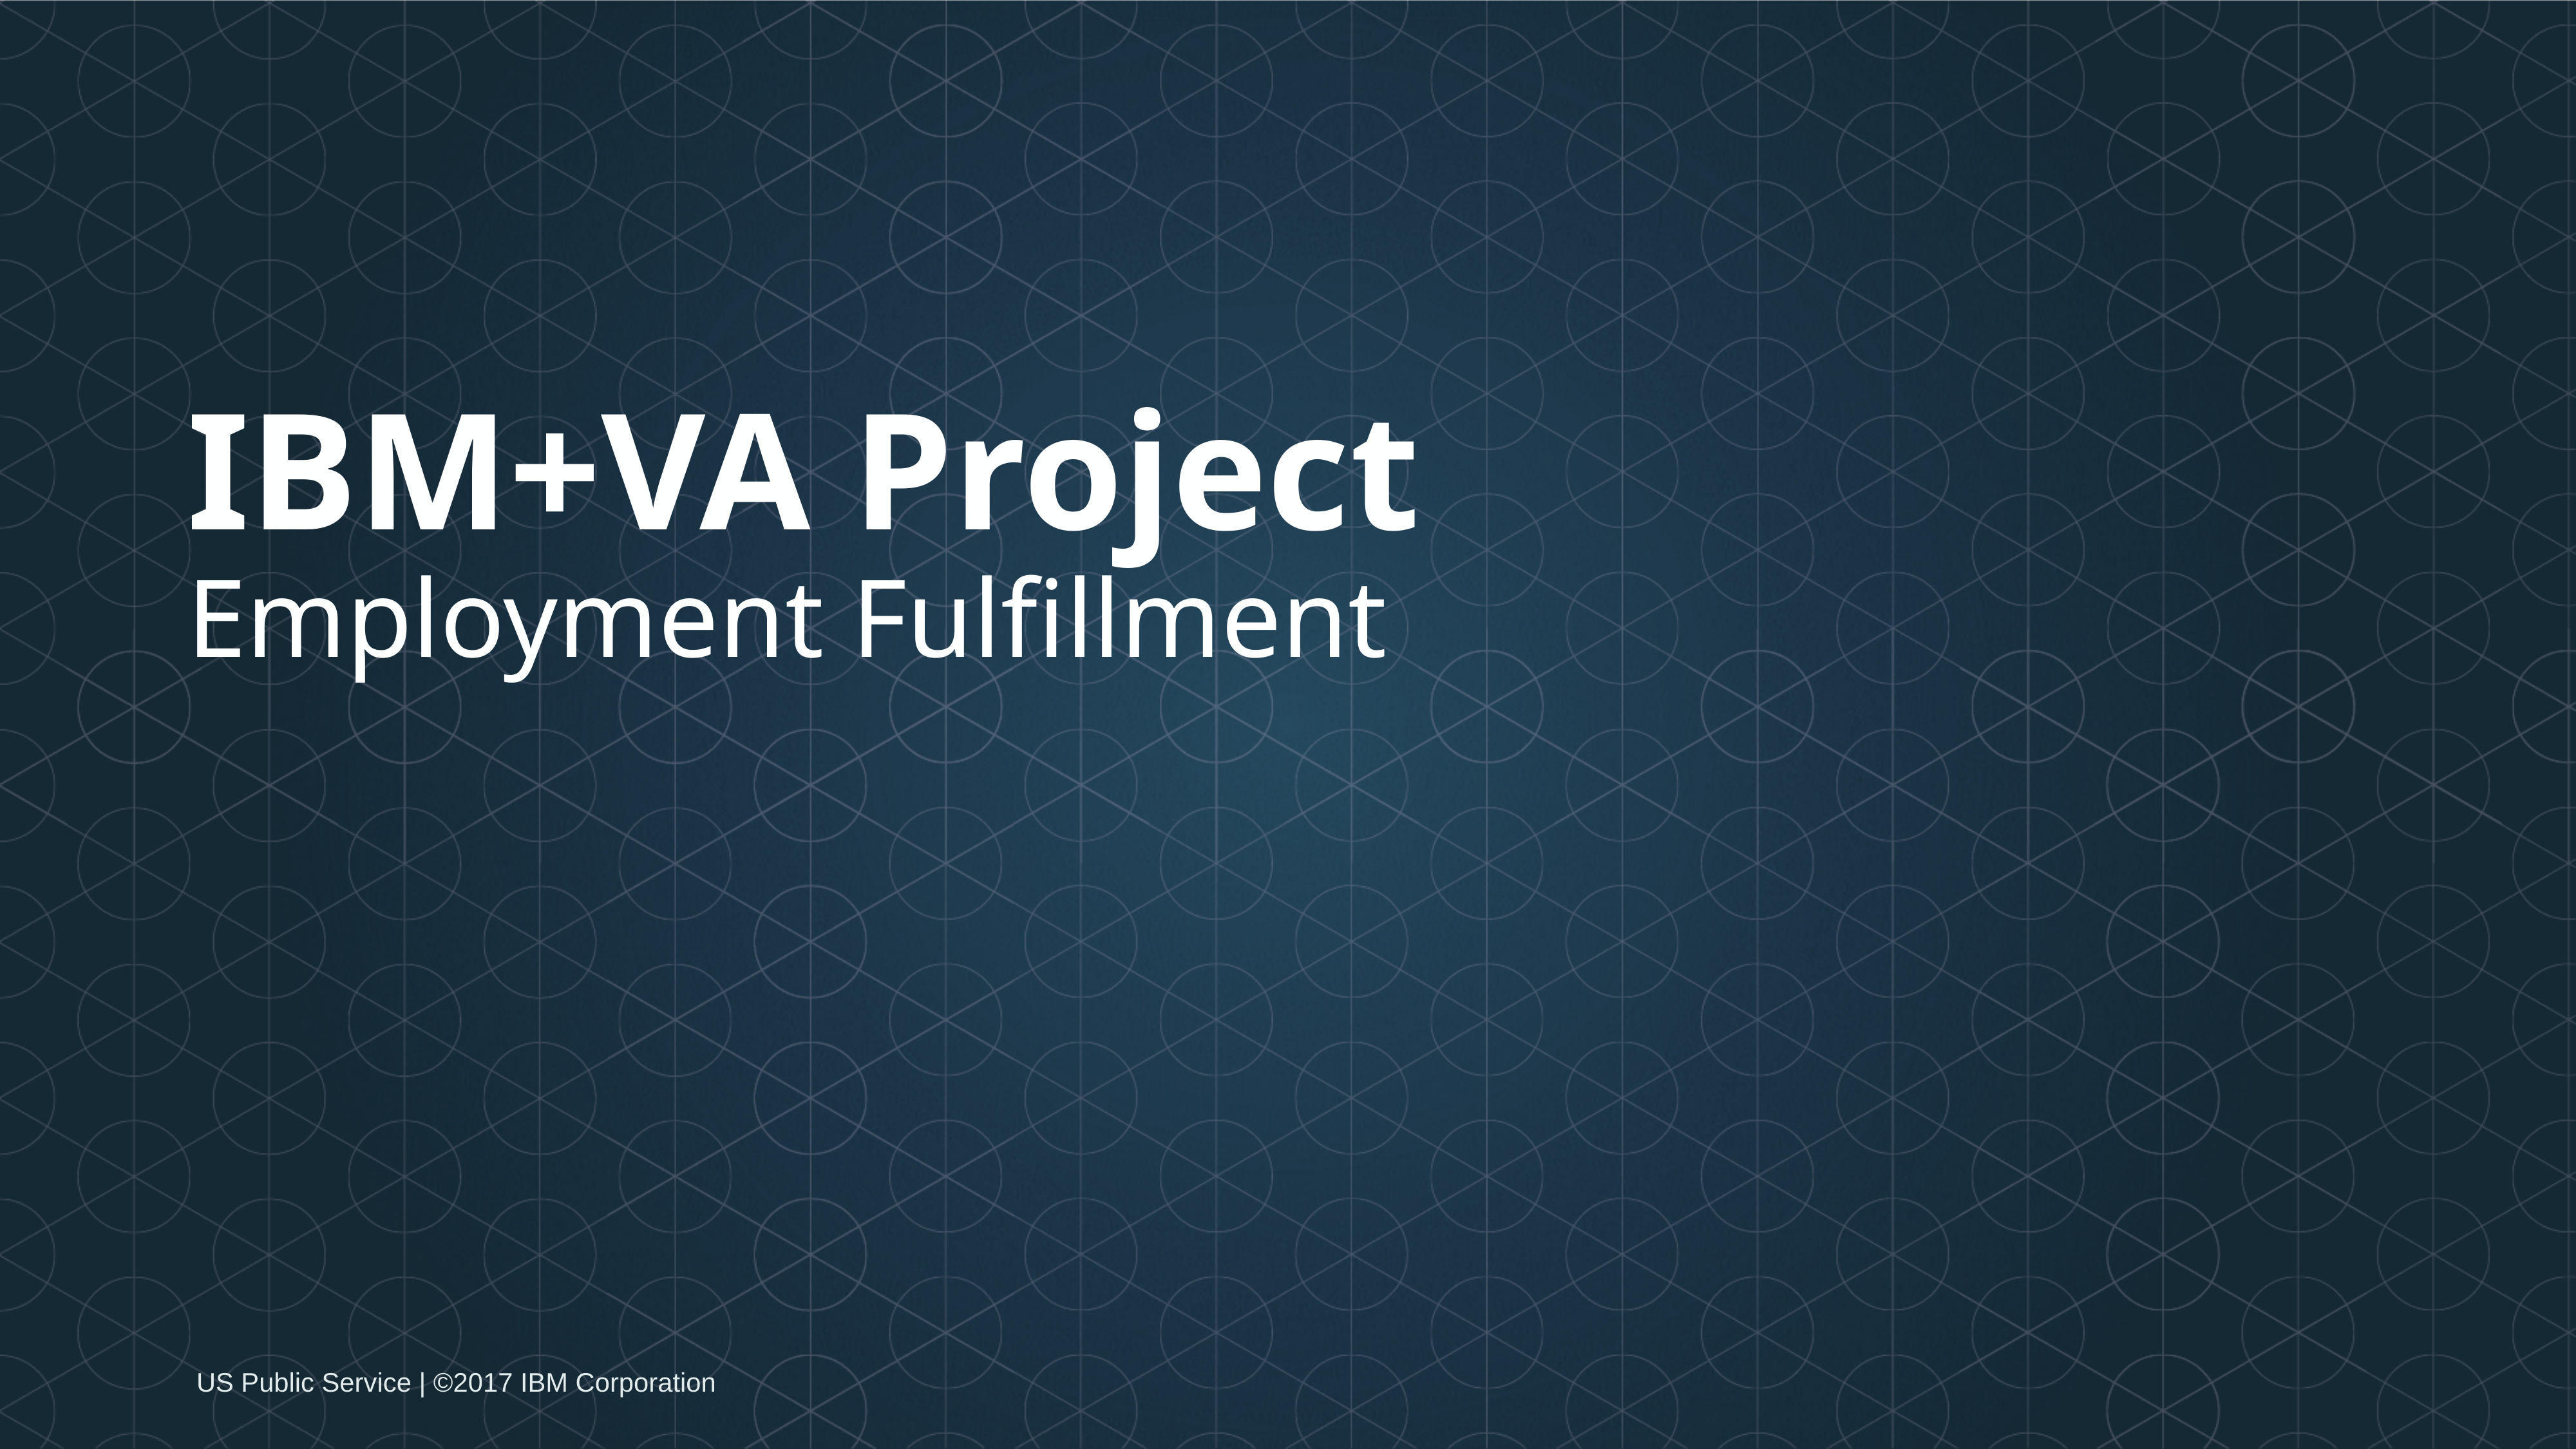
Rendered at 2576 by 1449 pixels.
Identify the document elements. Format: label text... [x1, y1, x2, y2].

picture [0, 0, 2576, 1449]
slide_number US Public Service | ©2017 IBM Corporation [177, 1343, 945, 1421]
title IBM+VA Project Employment Fulfillment [177, 82, 2399, 685]
